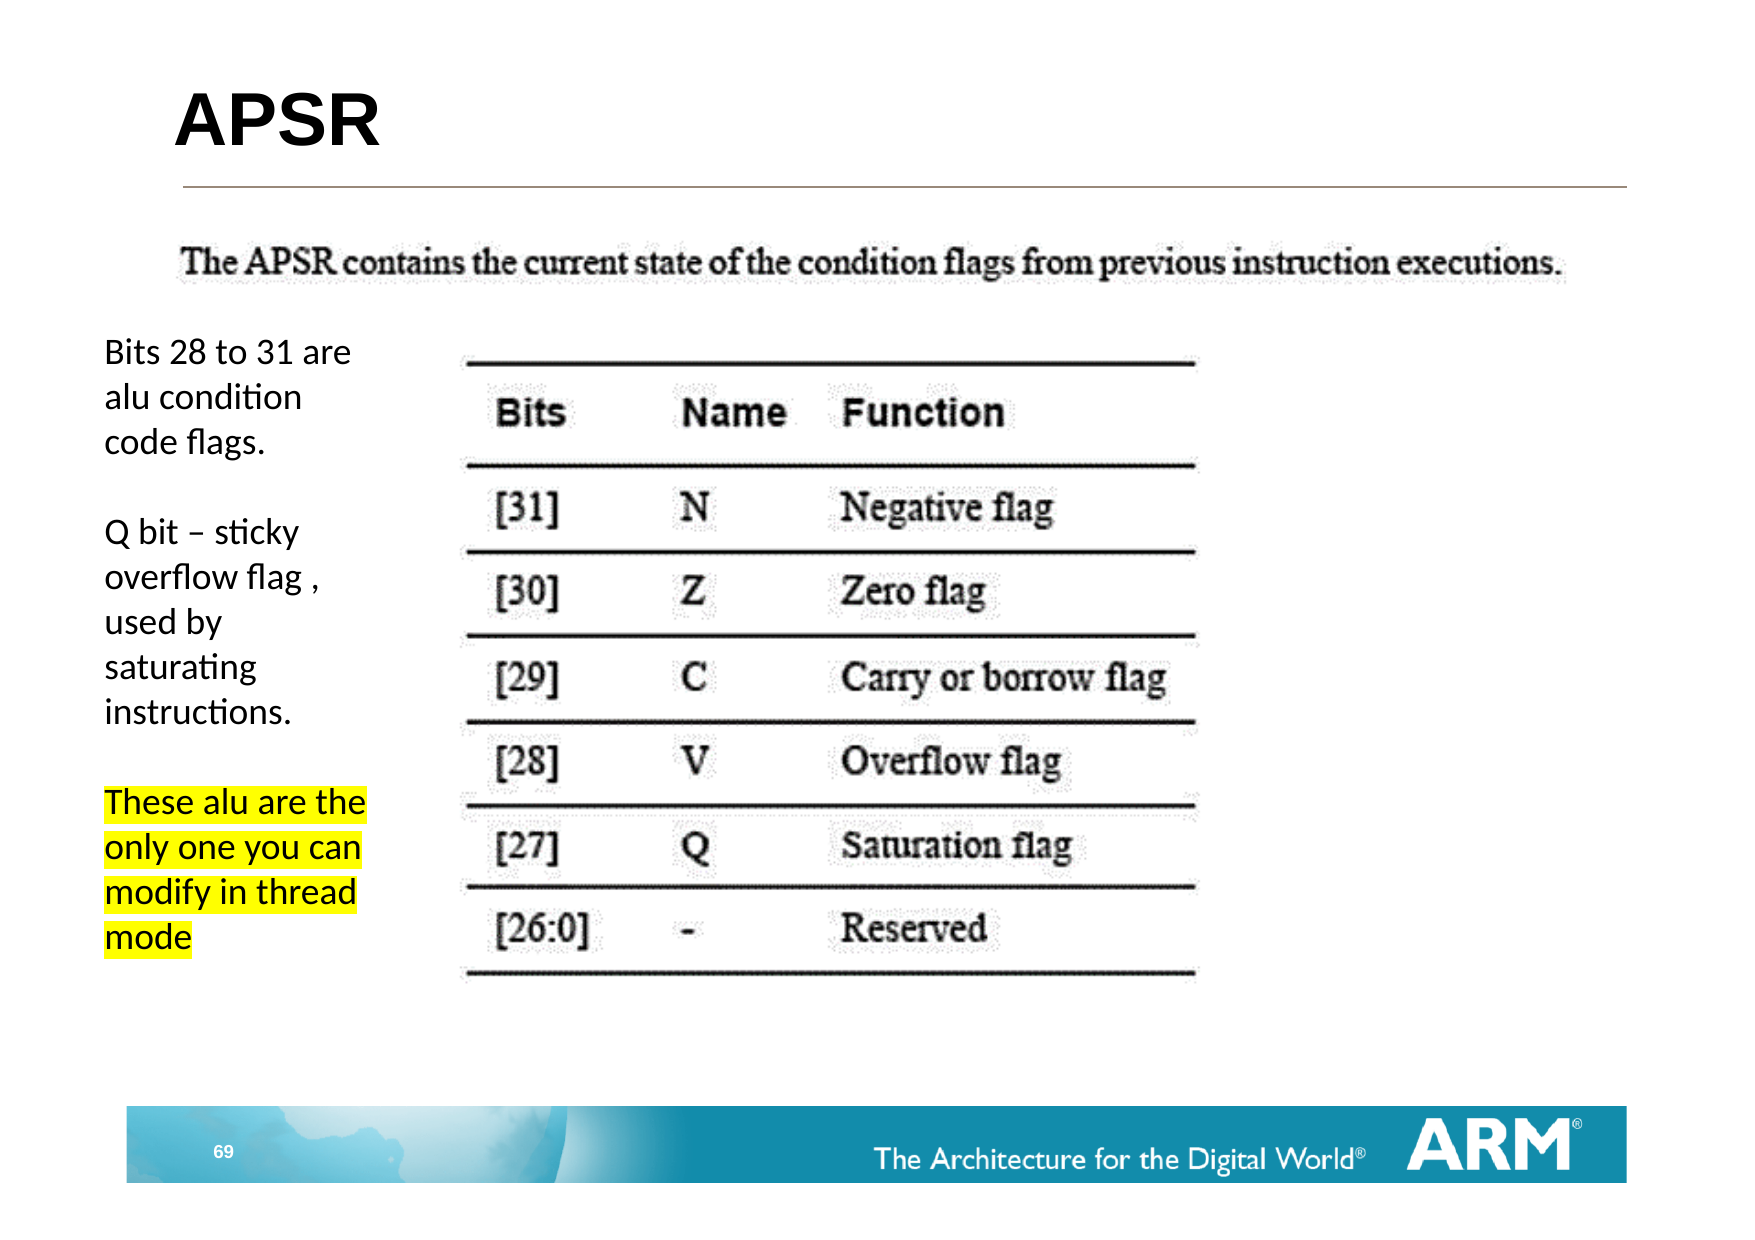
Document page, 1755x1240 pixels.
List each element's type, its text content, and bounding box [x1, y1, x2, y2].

picture [126, 1106, 1627, 1183]
picture [173, 231, 1581, 995]
text_box Bits 28 to 31 are alu condition code flags. Q bit – sticky overflow flag , used by saturating instructions. These alu are the only one you can modify in thread mode [89, 319, 390, 1055]
title APSR [173, 80, 1581, 172]
slide_number 69 [198, 1139, 287, 1187]
